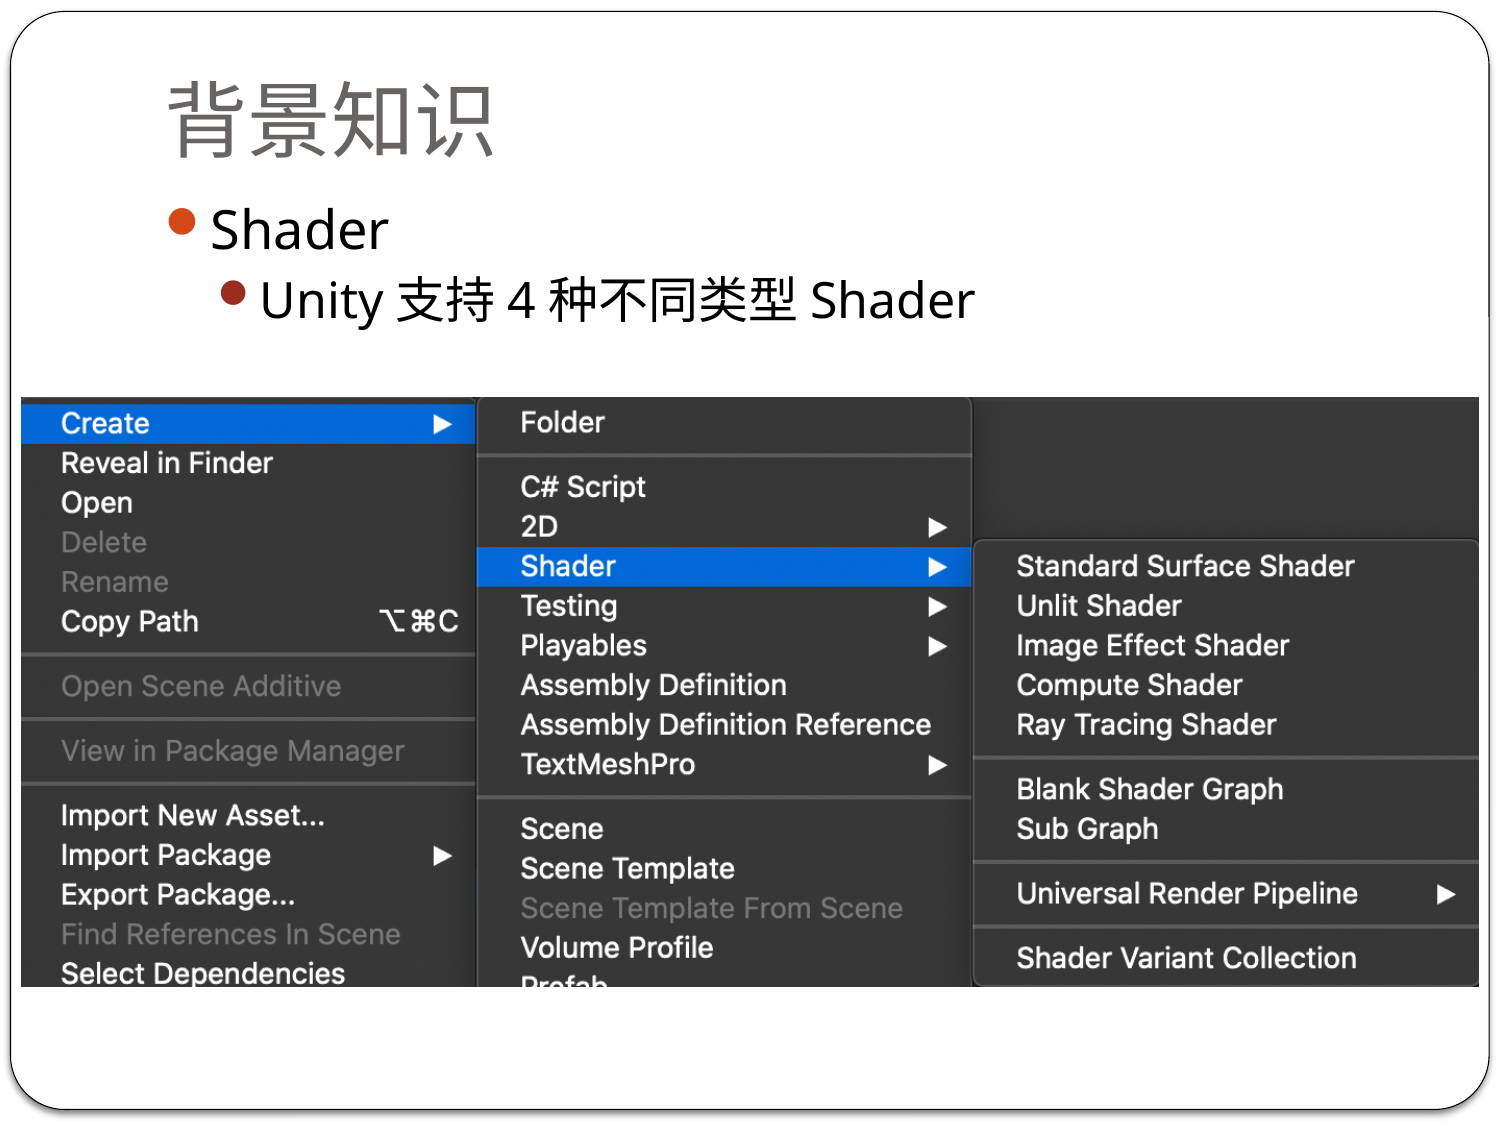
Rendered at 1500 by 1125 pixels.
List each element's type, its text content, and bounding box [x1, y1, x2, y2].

list Shader Unity支持4种不同类型Shader [150, 187, 1425, 395]
picture [21, 396, 1479, 987]
title 背景知识 [150, 0, 1425, 183]
